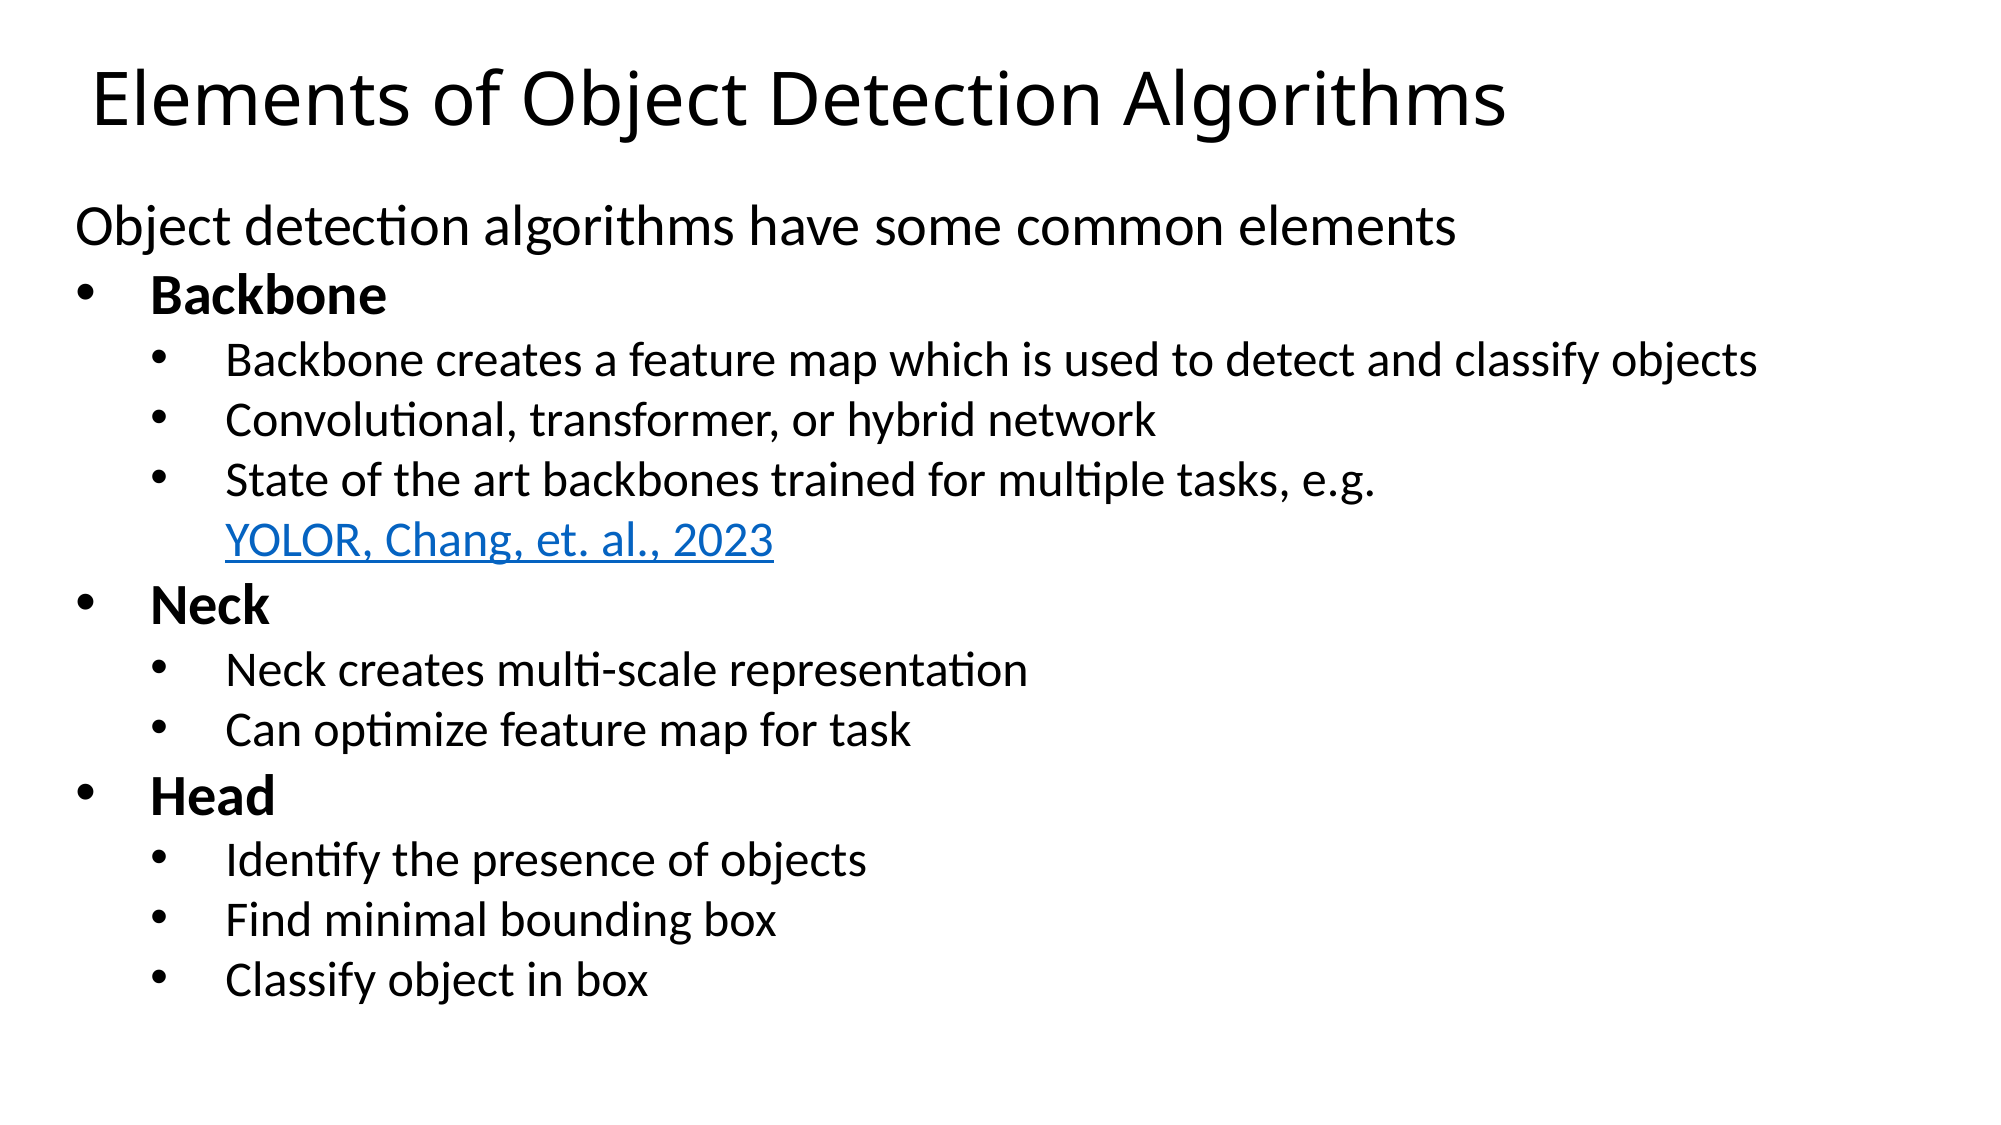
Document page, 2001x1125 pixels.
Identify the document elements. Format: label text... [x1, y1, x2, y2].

text_box Object detection algorithms have some common elements Backbone Backbone creates a feature map which is used to detect and classify objects Convolutional, transformer, or hybrid network State of the art backbones trained for multiple tasks, e.g. YOLOR, Chang, et. al., 2023 Neck Neck creates multi-scale representation Can optimize feature map for task Head Identify the presence of objects Find minimal bounding box Classify object in box [60, 179, 1880, 1014]
text_box Elements of Object Detection Algorithms [75, 54, 1966, 150]
